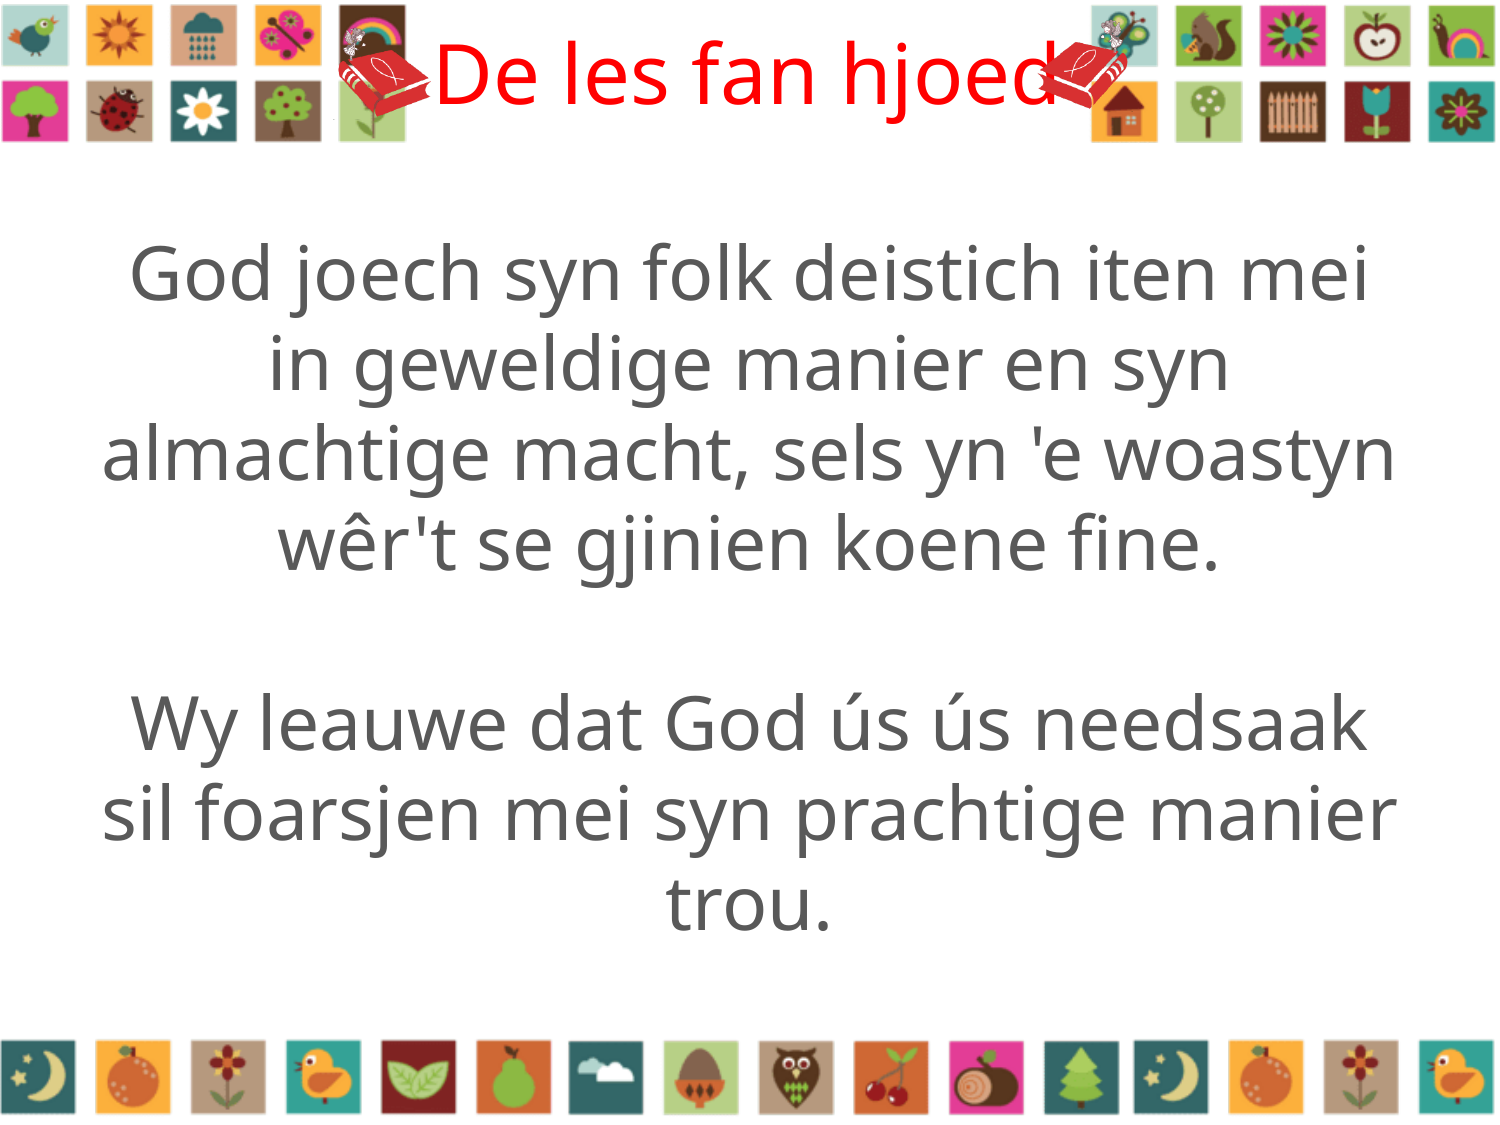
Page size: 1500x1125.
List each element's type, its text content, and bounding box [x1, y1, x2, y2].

text_box De les fan hjoed [425, 13, 1078, 129]
picture [0, 3, 463, 150]
text_box God joech syn folk deistich iten mei in geweldige manier en syn almachtige macht, sels yn 'e woastyn wêr't se gjinien koene fine. Wy leauwe dat God ús ús needsaak sil foarsjen mei syn prachtige manier trou. [76, 218, 1424, 953]
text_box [0, 1028, 1500, 1118]
picture [1005, 3, 1500, 150]
